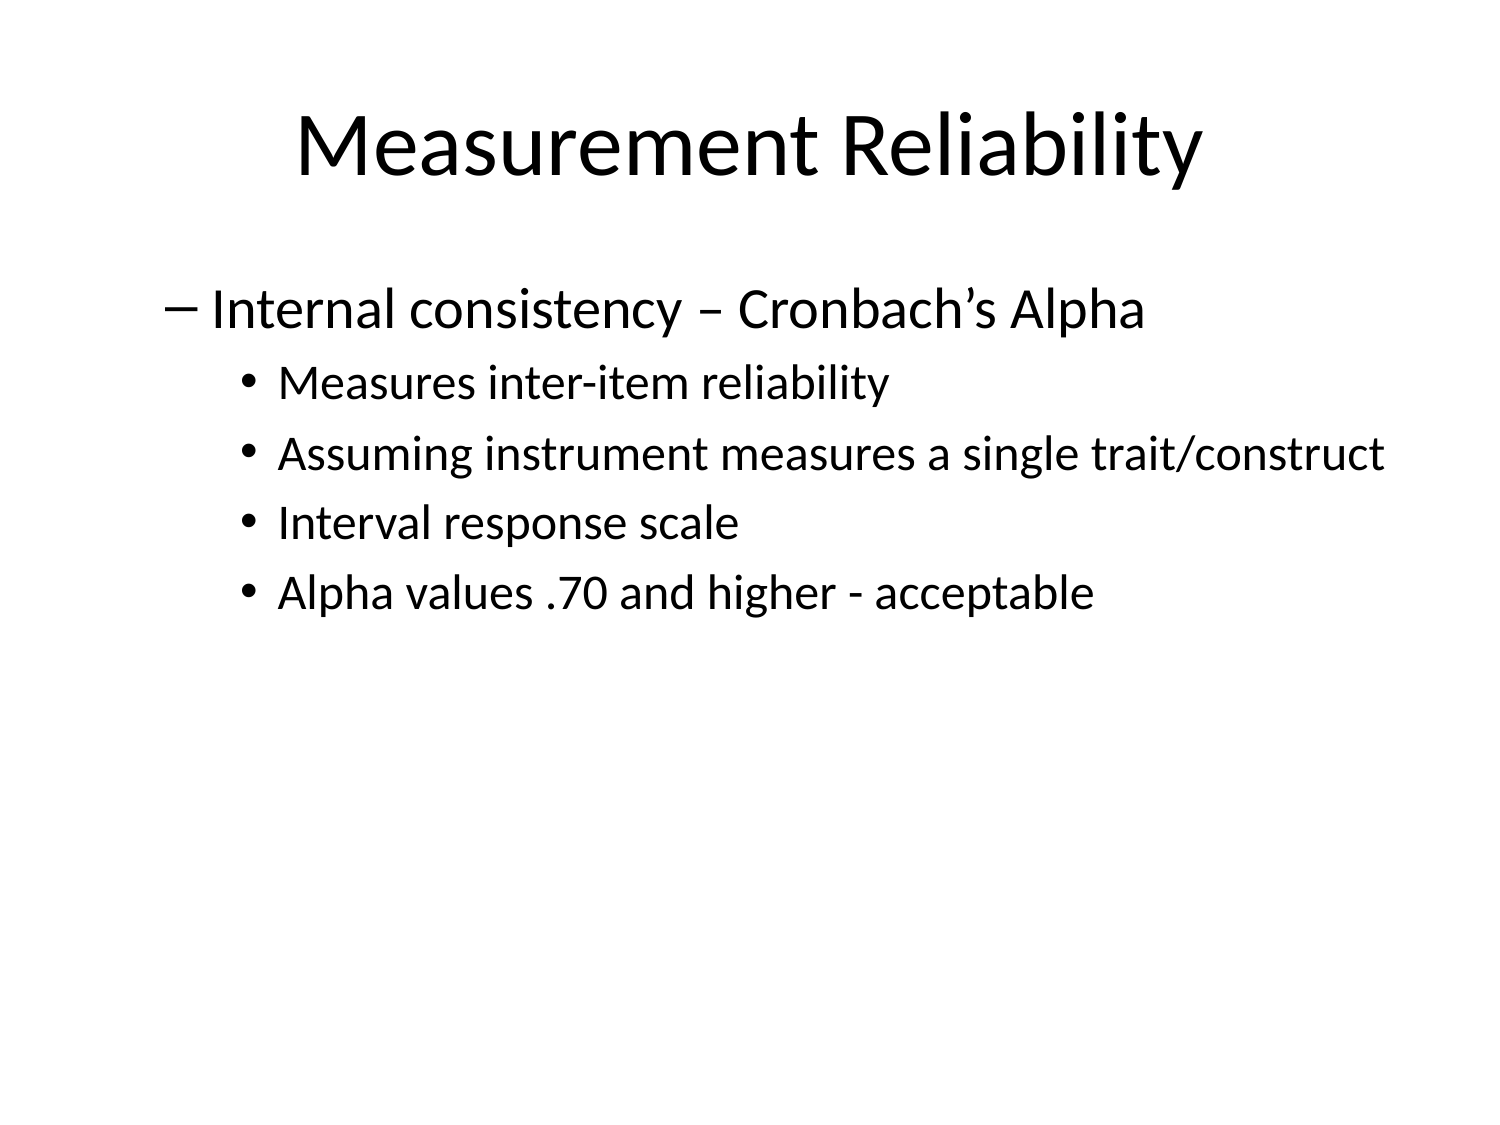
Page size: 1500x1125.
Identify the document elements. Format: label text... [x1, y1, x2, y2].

list Internal consistency – Cronbach’s Alpha Measures inter-item reliability Assuming instrument measures a single trait/construct Interval response scale Alpha values .70 and higher - acceptable [75, 262, 1425, 1005]
title Measurement Reliability [75, 45, 1425, 233]
